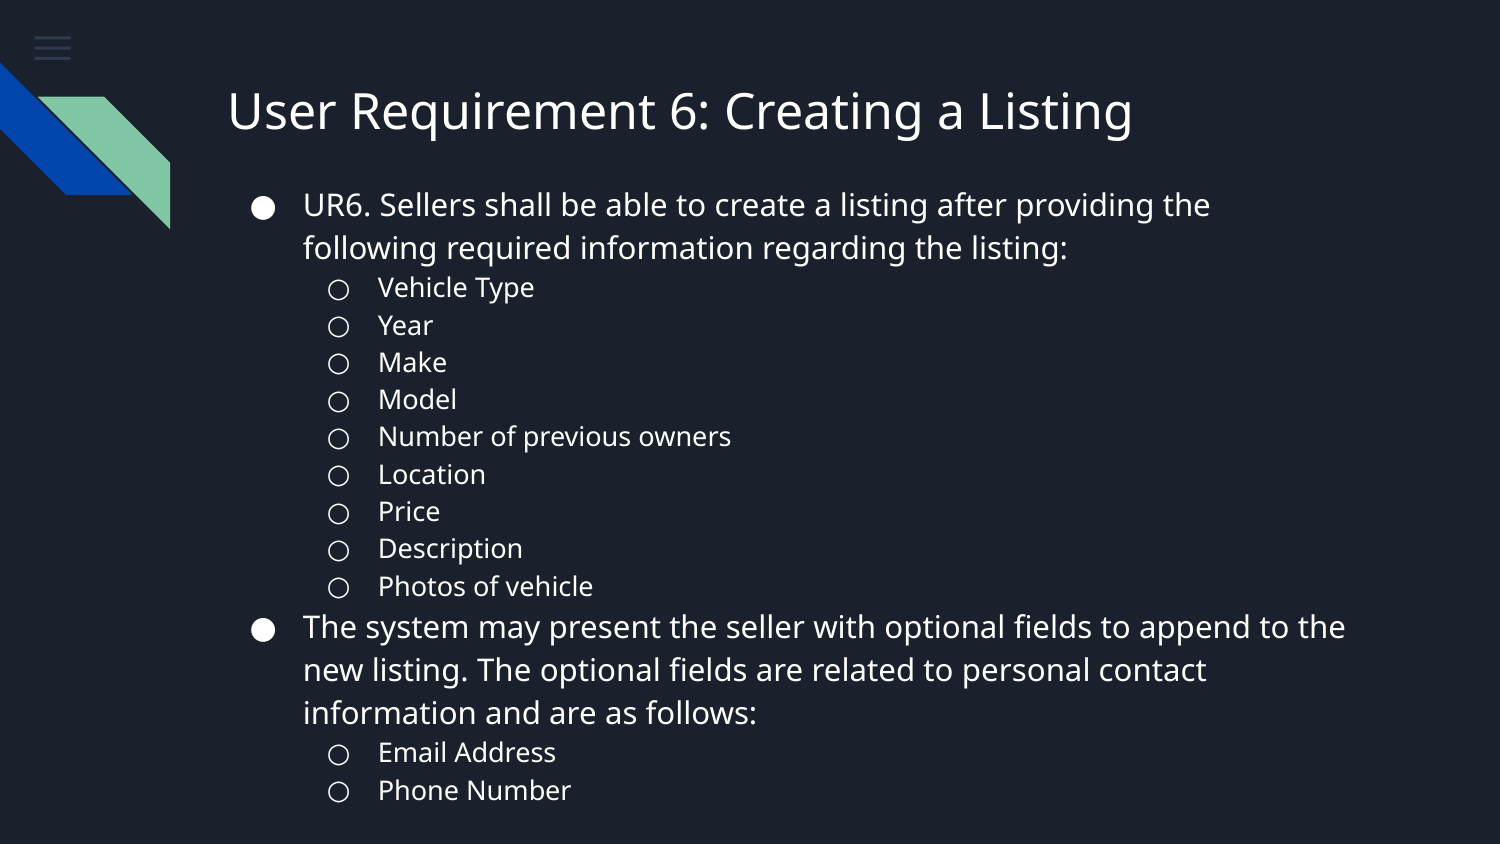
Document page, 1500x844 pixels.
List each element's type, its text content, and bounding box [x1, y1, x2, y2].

list UR6. Sellers shall be able to create a listing after providing the following required information regarding the listing: Vehicle Type Year Make Model Number of previous owners Location Price Description Photos of vehicle The system may present the seller with optional fields to append to the new listing. The optional fields are related to personal contact information and are as follows: Email Address Phone Number [212, 164, 1368, 773]
title User Requirement 6: Creating a Listing [212, 64, 1368, 151]
